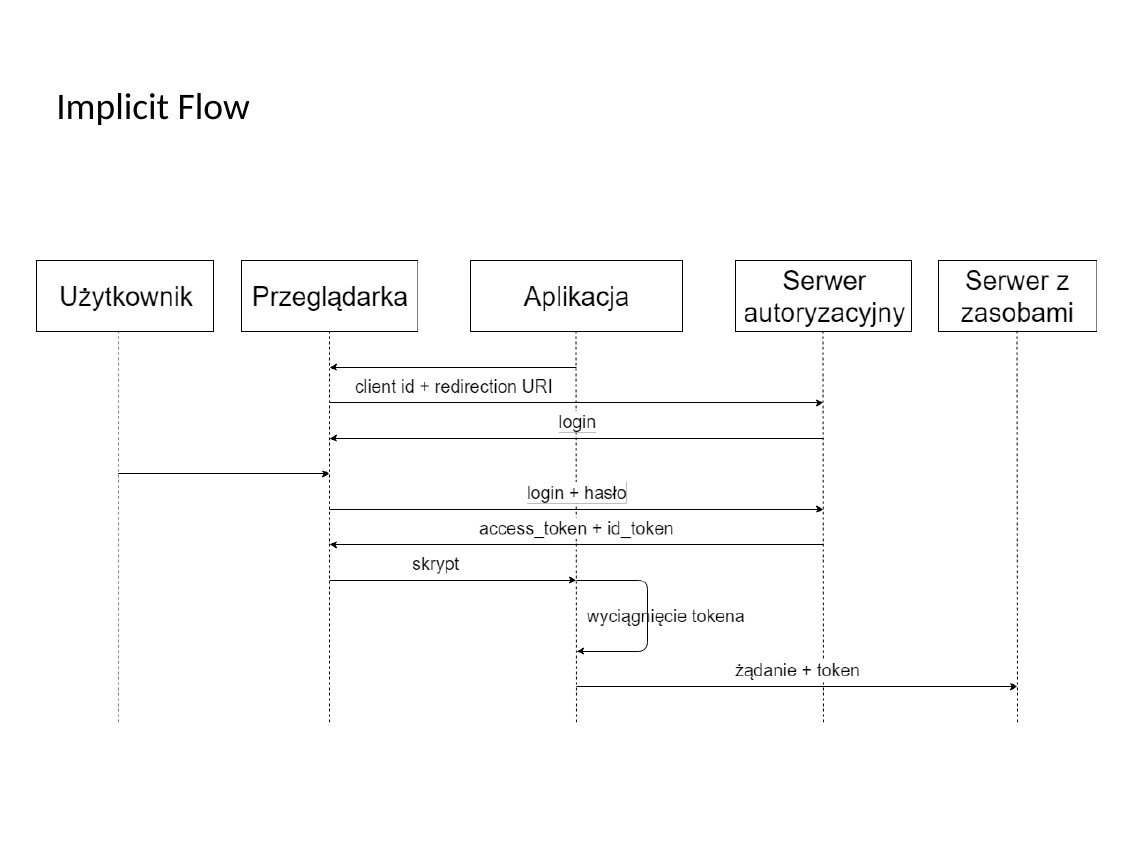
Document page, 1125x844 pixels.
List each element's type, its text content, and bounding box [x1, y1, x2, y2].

picture [36, 260, 1098, 724]
text_box Implicit Flow [56, 33, 1069, 175]
